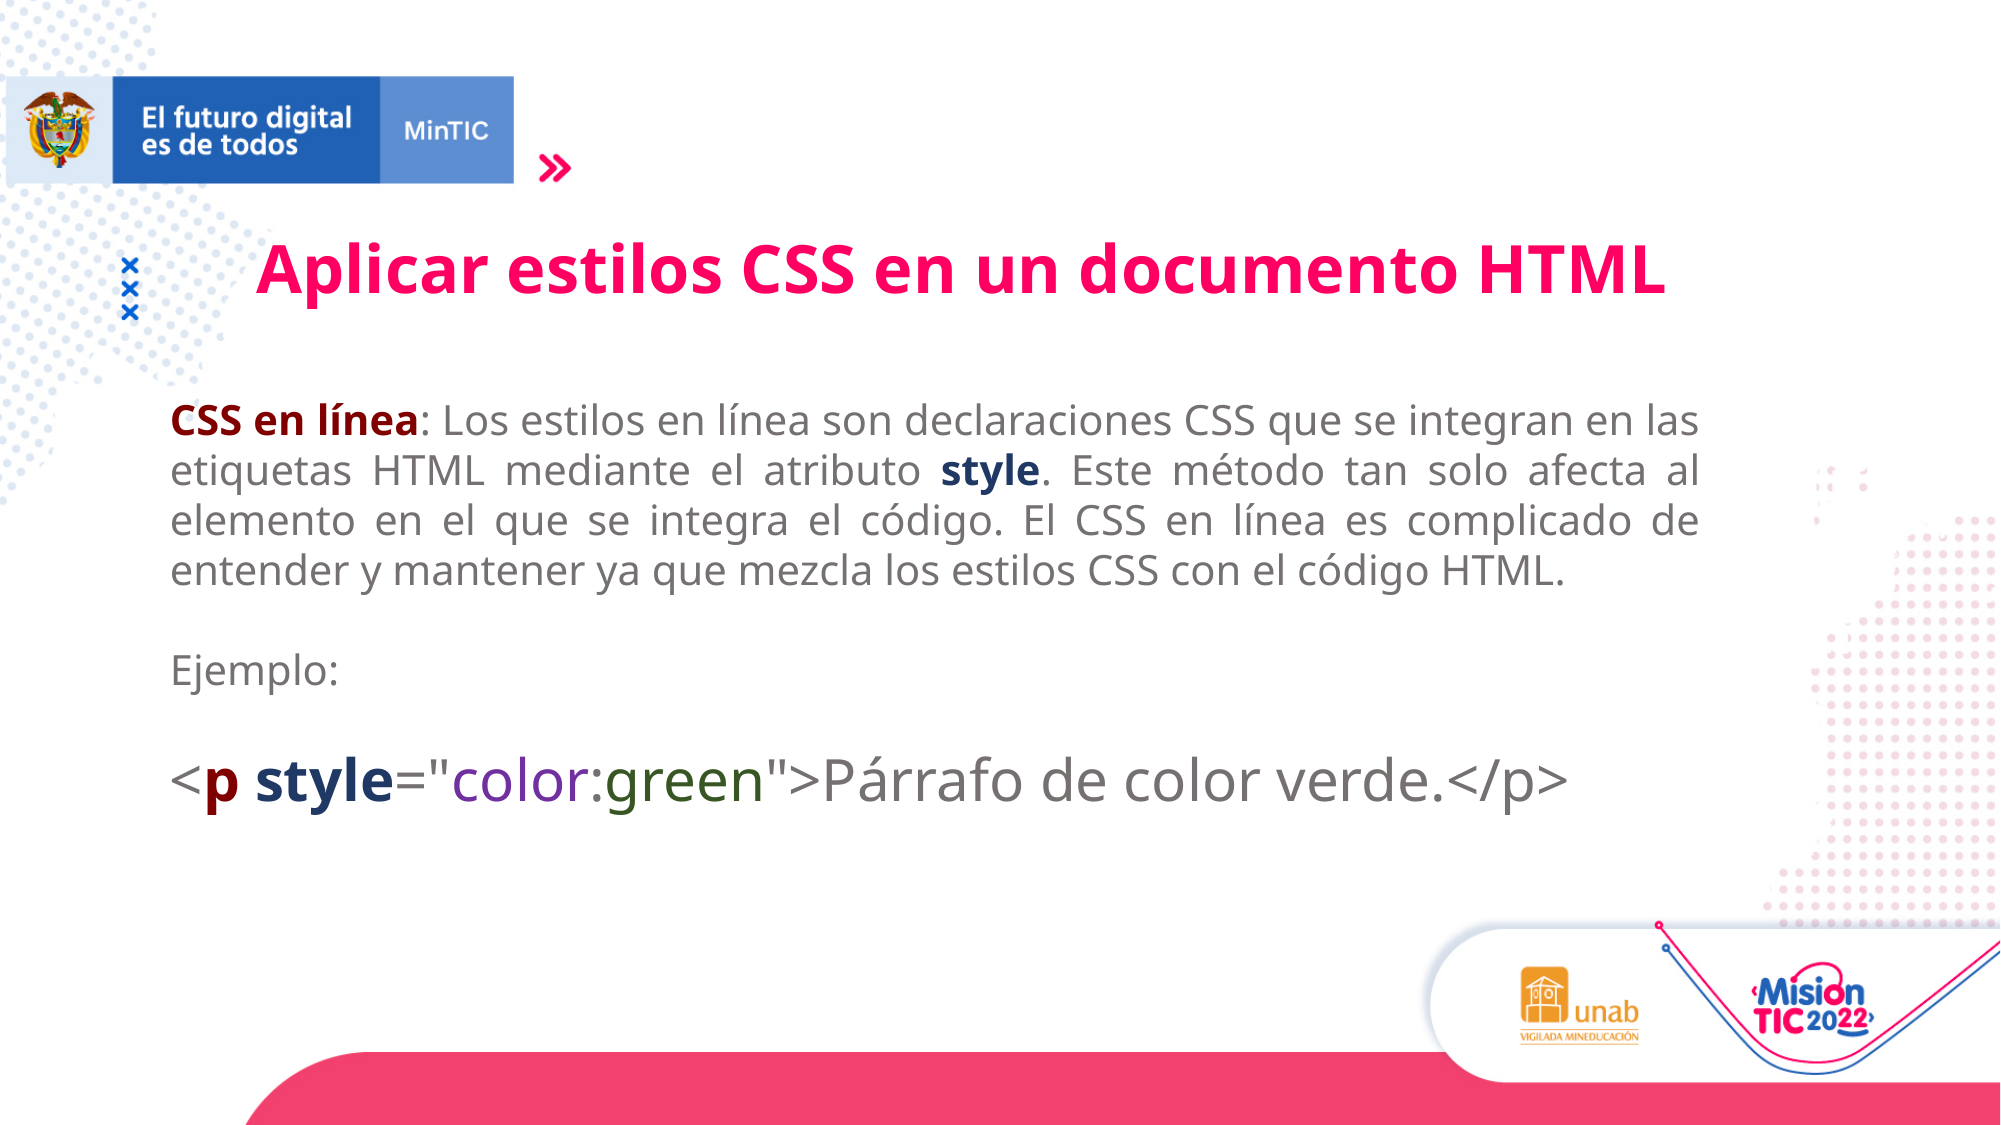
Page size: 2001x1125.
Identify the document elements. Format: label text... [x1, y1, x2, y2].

text_box Aplicar estilos CSS en un documento HTML [181, 219, 1743, 315]
picture [0, 0, 2001, 1125]
text_box CSS en línea: Los estilos en línea son declaraciones CSS que se integran en las etiquetas HTML mediante el atributo style. Este método tan solo afecta al elemento en el que se integra el código. El CSS en línea es complicado de entender y mantener ya que mezcla los estilos CSS con el código HTML. Ejemplo: <p style="color:green">Párrafo de color verde.</p> [155, 386, 1716, 821]
